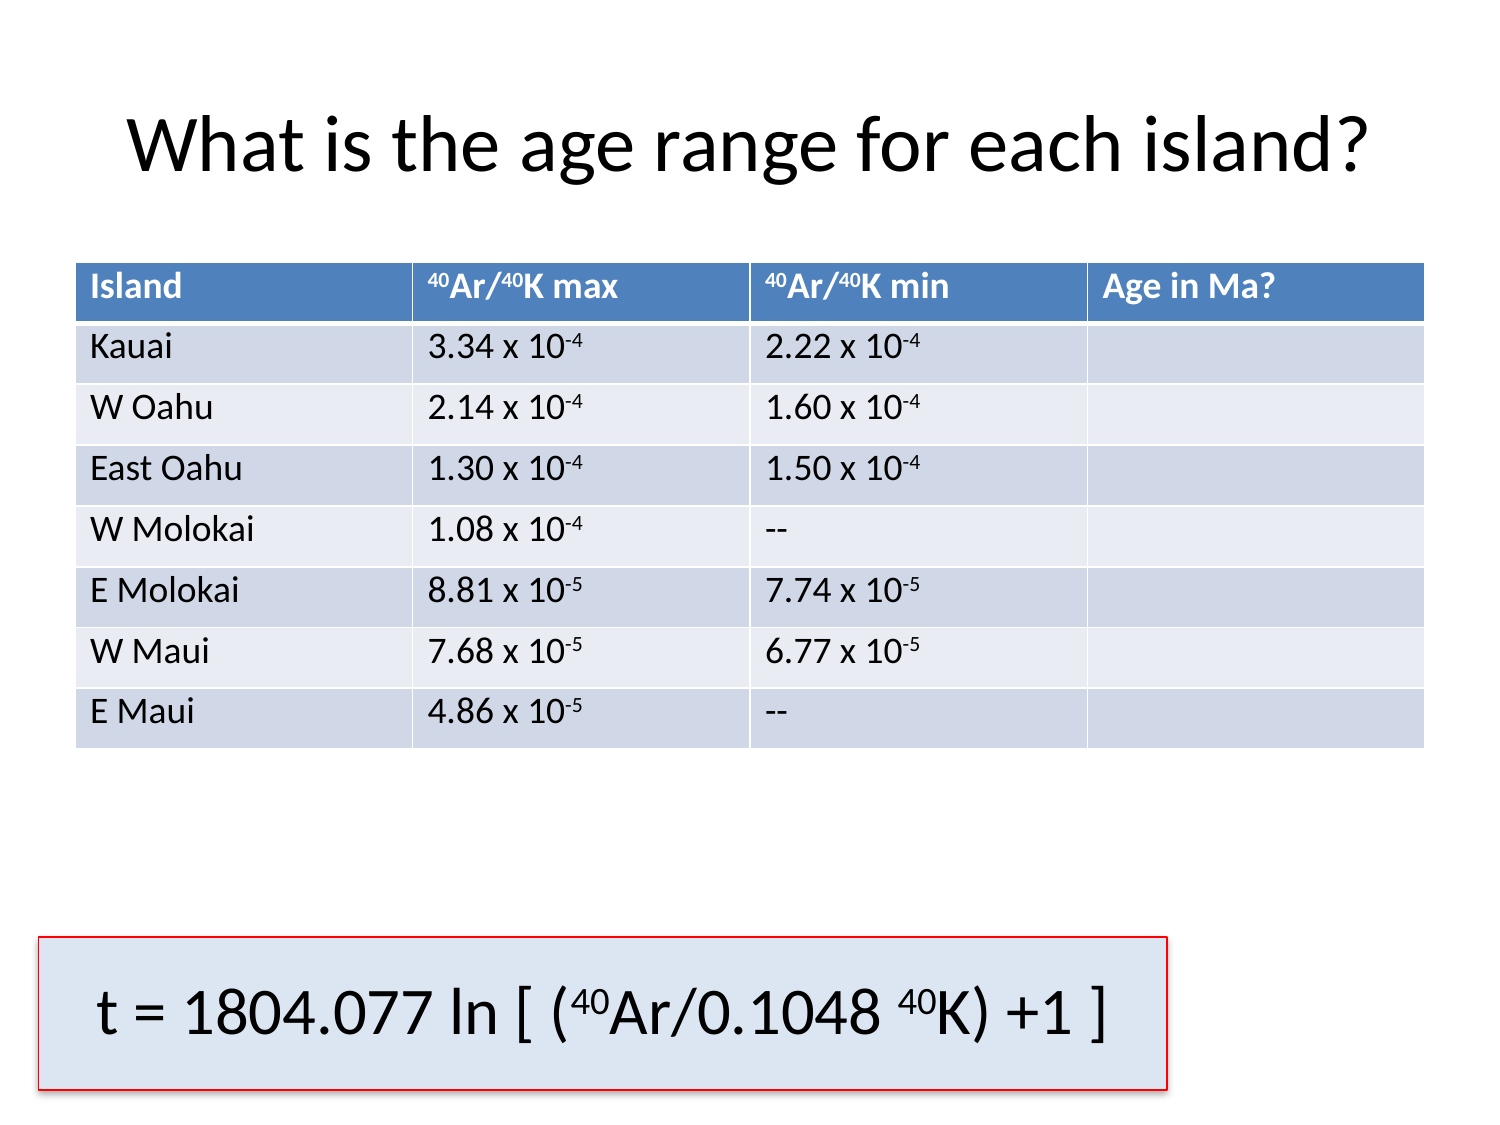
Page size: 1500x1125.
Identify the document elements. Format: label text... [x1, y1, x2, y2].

table_cell W Maui [76, 628, 412, 687]
table_cell 3.34 x 10-4 [413, 326, 749, 383]
table_cell 1.50 x 10-4 [751, 446, 1087, 505]
table_cell 2.14 x 10-4 [413, 385, 749, 444]
text_box t = 1804.077 ln [ (40Ar/0.1048 40K) +1 ] [81, 960, 1125, 1056]
table_header 40Ar/40K max [413, 263, 749, 321]
table_cell [1088, 628, 1424, 687]
table_cell 8.81 x 10-5 [413, 568, 749, 627]
table_cell 4.86 x 10-5 [413, 689, 749, 748]
table_cell 1.08 x 10-4 [413, 507, 749, 566]
table_cell 2.22 x 10-4 [751, 326, 1087, 383]
table_cell 7.74 x 10-5 [751, 568, 1087, 627]
table_cell [1088, 385, 1424, 444]
title What is the age range for each island? [75, 45, 1425, 233]
table_header 40Ar/40K min [751, 263, 1087, 321]
table_cell [1088, 446, 1424, 505]
table_cell E Molokai [76, 568, 412, 627]
table_cell 7.68 x 10-5 [413, 628, 749, 687]
table_cell -- [751, 507, 1087, 566]
table_cell 6.77 x 10-5 [751, 628, 1087, 687]
table_header Island [76, 263, 412, 321]
table_cell [1088, 507, 1424, 566]
table_cell W Oahu [76, 385, 412, 444]
table_cell 1.60 x 10-4 [751, 385, 1087, 444]
table_header Age in Ma? [1088, 263, 1424, 321]
table_cell East Oahu [76, 446, 412, 505]
table_cell 1.30 x 10-4 [413, 446, 749, 505]
table_cell Kauai [76, 326, 412, 383]
table_cell E Maui [76, 689, 412, 748]
text_box [38, 936, 1168, 1091]
table_cell [1088, 326, 1424, 383]
table_cell -- [751, 689, 1087, 748]
table_cell W Molokai [76, 507, 412, 566]
table_cell [1088, 568, 1424, 627]
table_cell [1088, 689, 1424, 748]
